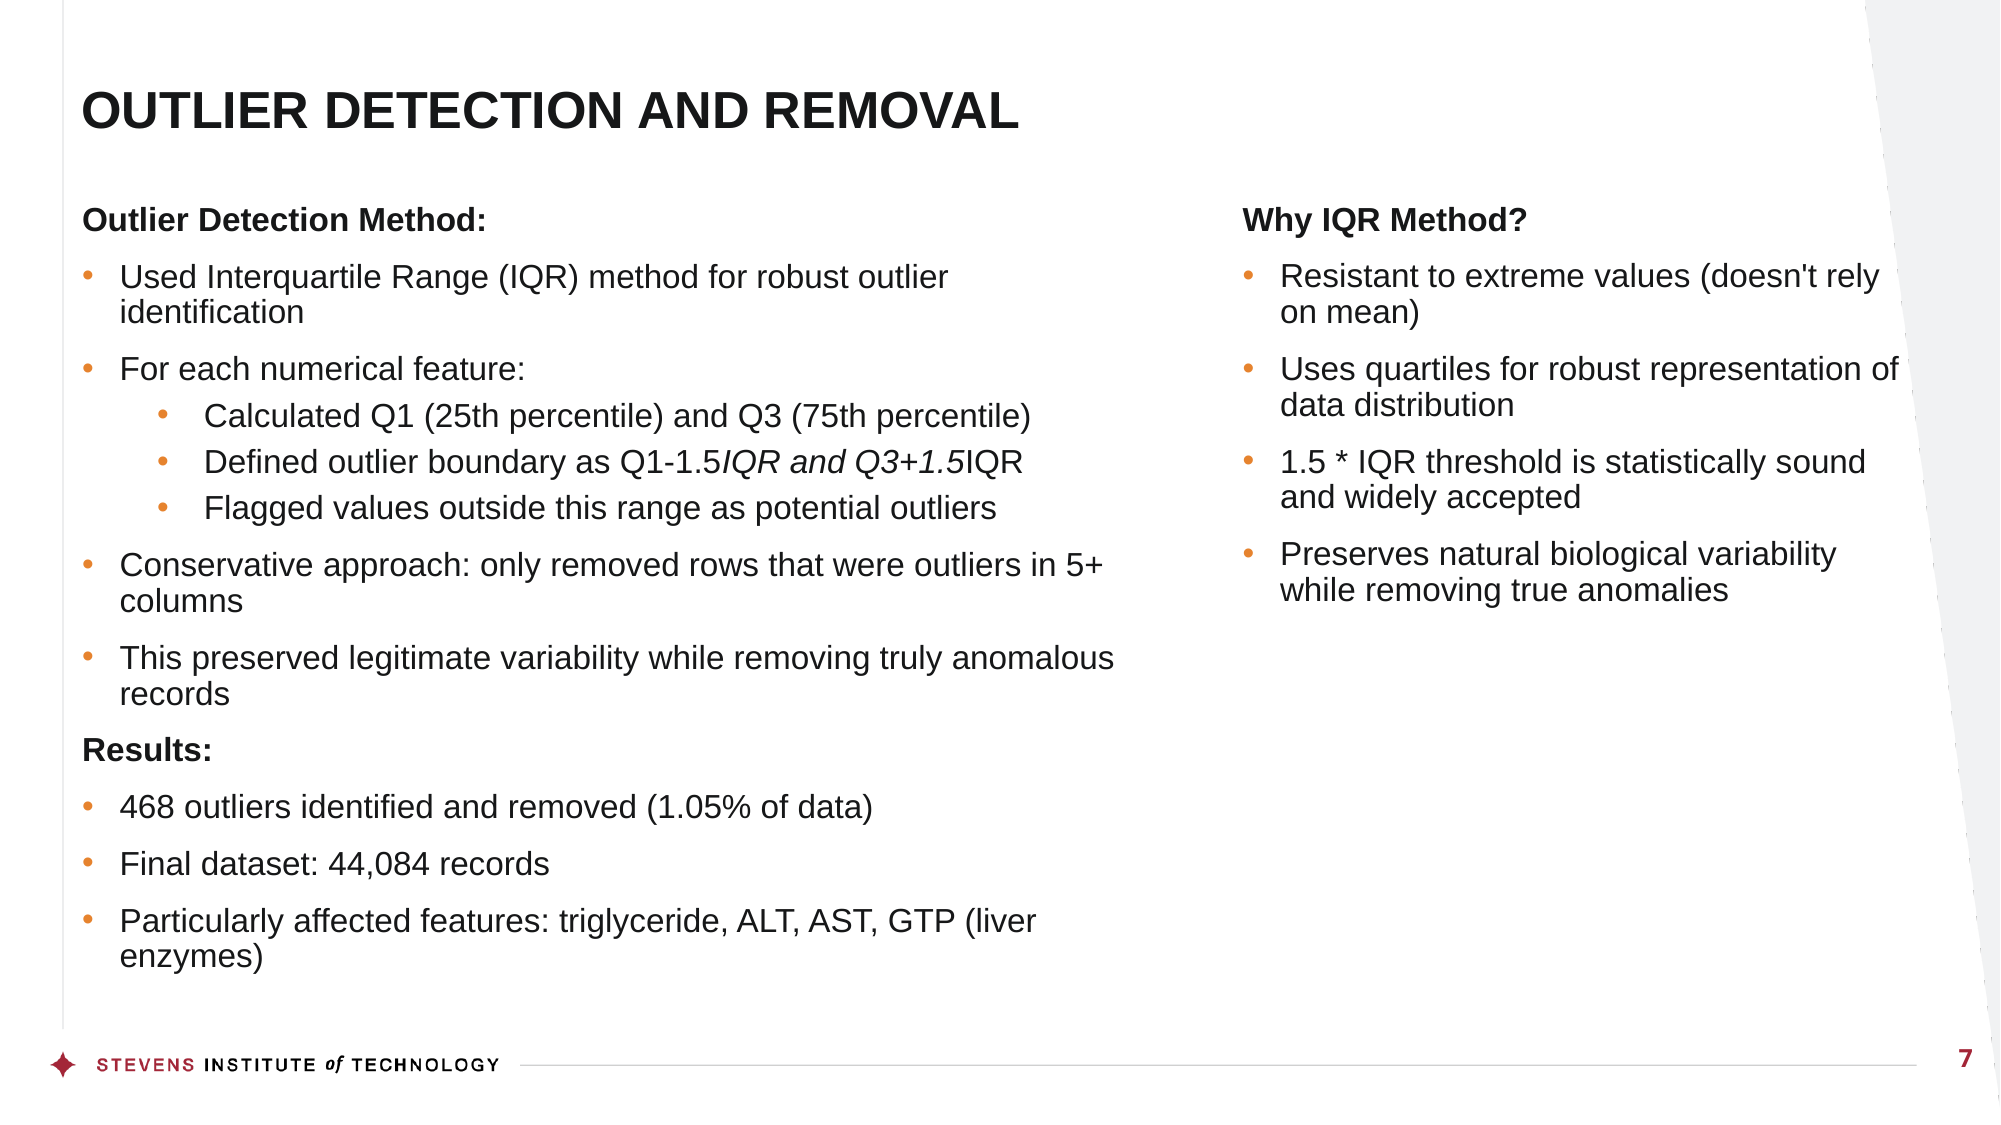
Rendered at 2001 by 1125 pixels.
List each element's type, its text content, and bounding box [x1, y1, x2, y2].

title OUTLIER DETECTION AND REMOVAL [66, 76, 1824, 294]
list Outlier Detection Method: Used Interquartile Range (IQR) method for robust outlier identification For each numerical feature: Calculated Q1 (25th percentile) and Q3 (75th percentile) Defined outlier boundary as Q1-1.5IQR and Q3+1.5IQR Flagged values outside this range as potential outliers Conservative approach: only removed rows that were outliers in 5+ columns This preserved legitimate variability while removing truly anomalous records Results: 468 outliers identified and removed (1.05% of data) Final dataset: 44,084 records Particularly affected features: triglyceride, ALT, AST, GTP (liver enzymes) [67, 195, 1139, 1030]
list Why IQR Method? Resistant to extreme values (doesn't rely on mean) Uses quartiles for robust representation of data distribution 1.5 * IQR threshold is statistically sound and widely accepted Preserves natural biological variability while removing true anomalies [1227, 195, 1933, 1030]
slide_number 7 [1538, 1029, 1988, 1090]
